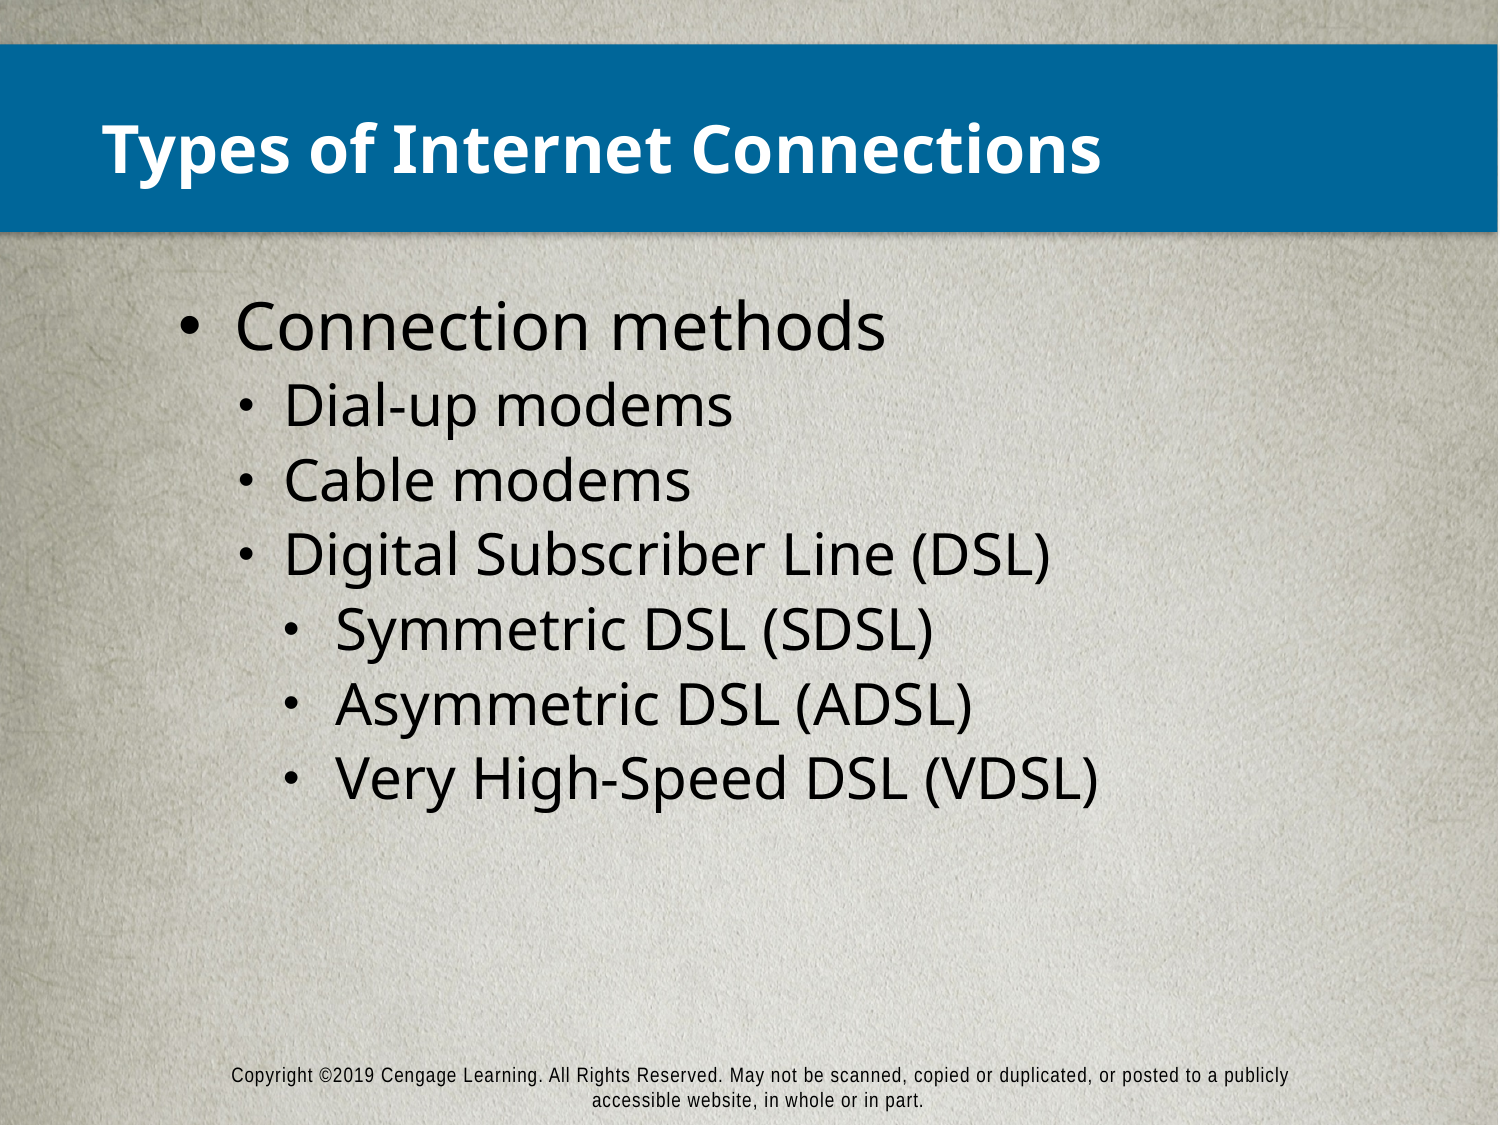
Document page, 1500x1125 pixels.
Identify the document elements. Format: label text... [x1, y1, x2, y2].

picture [0, 0, 1498, 44]
list Connection methods Dial-up modems Cable modems Digital Subscriber Line (DSL) Symmetric DSL (SDSL) Asymmetric DSL (ADSL) Very High-Speed DSL (VDSL) [163, 285, 1447, 945]
picture [0, 233, 1498, 1123]
title Types of Internet Connections [86, 75, 1437, 220]
